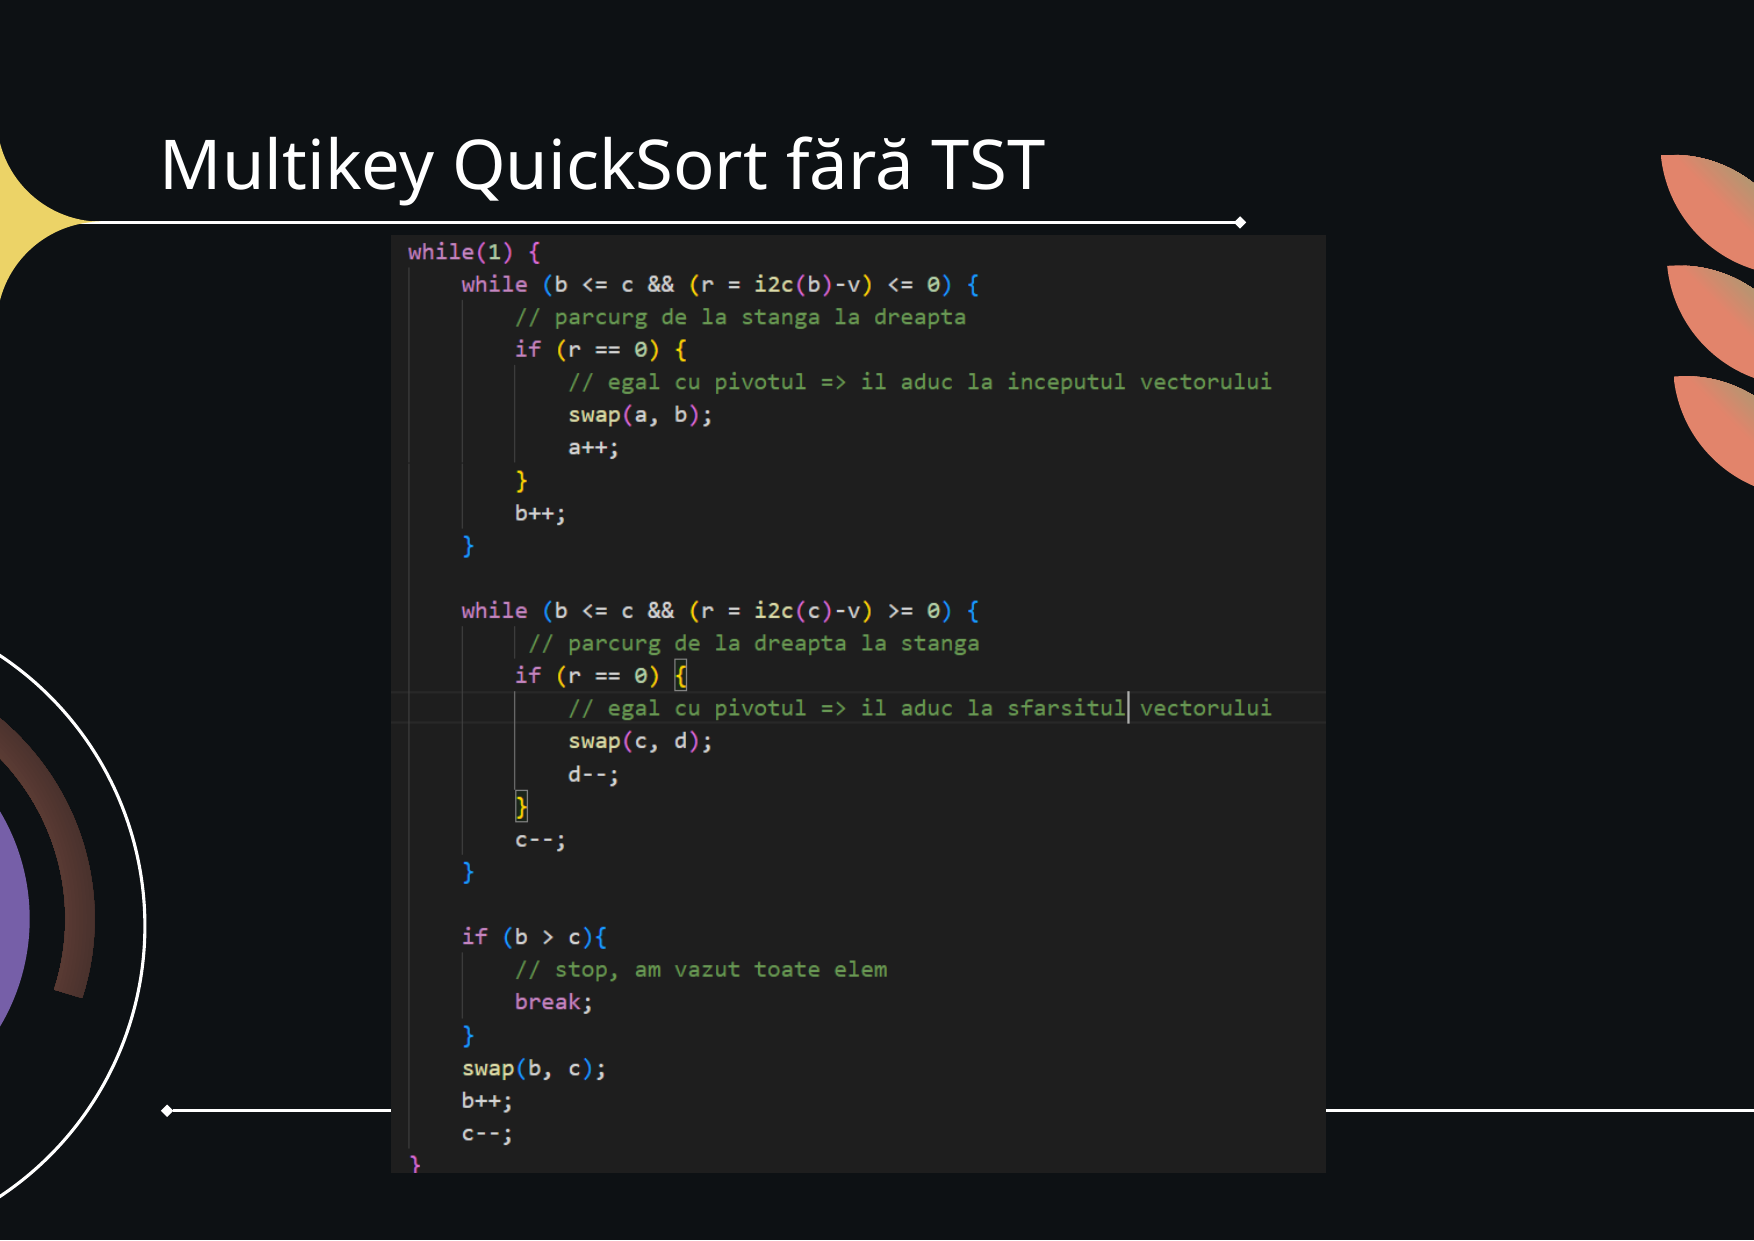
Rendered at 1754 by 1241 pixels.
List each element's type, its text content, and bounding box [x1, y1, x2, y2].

picture [391, 235, 1326, 1173]
title Multikey QuickSort fără TST [144, 105, 1229, 183]
